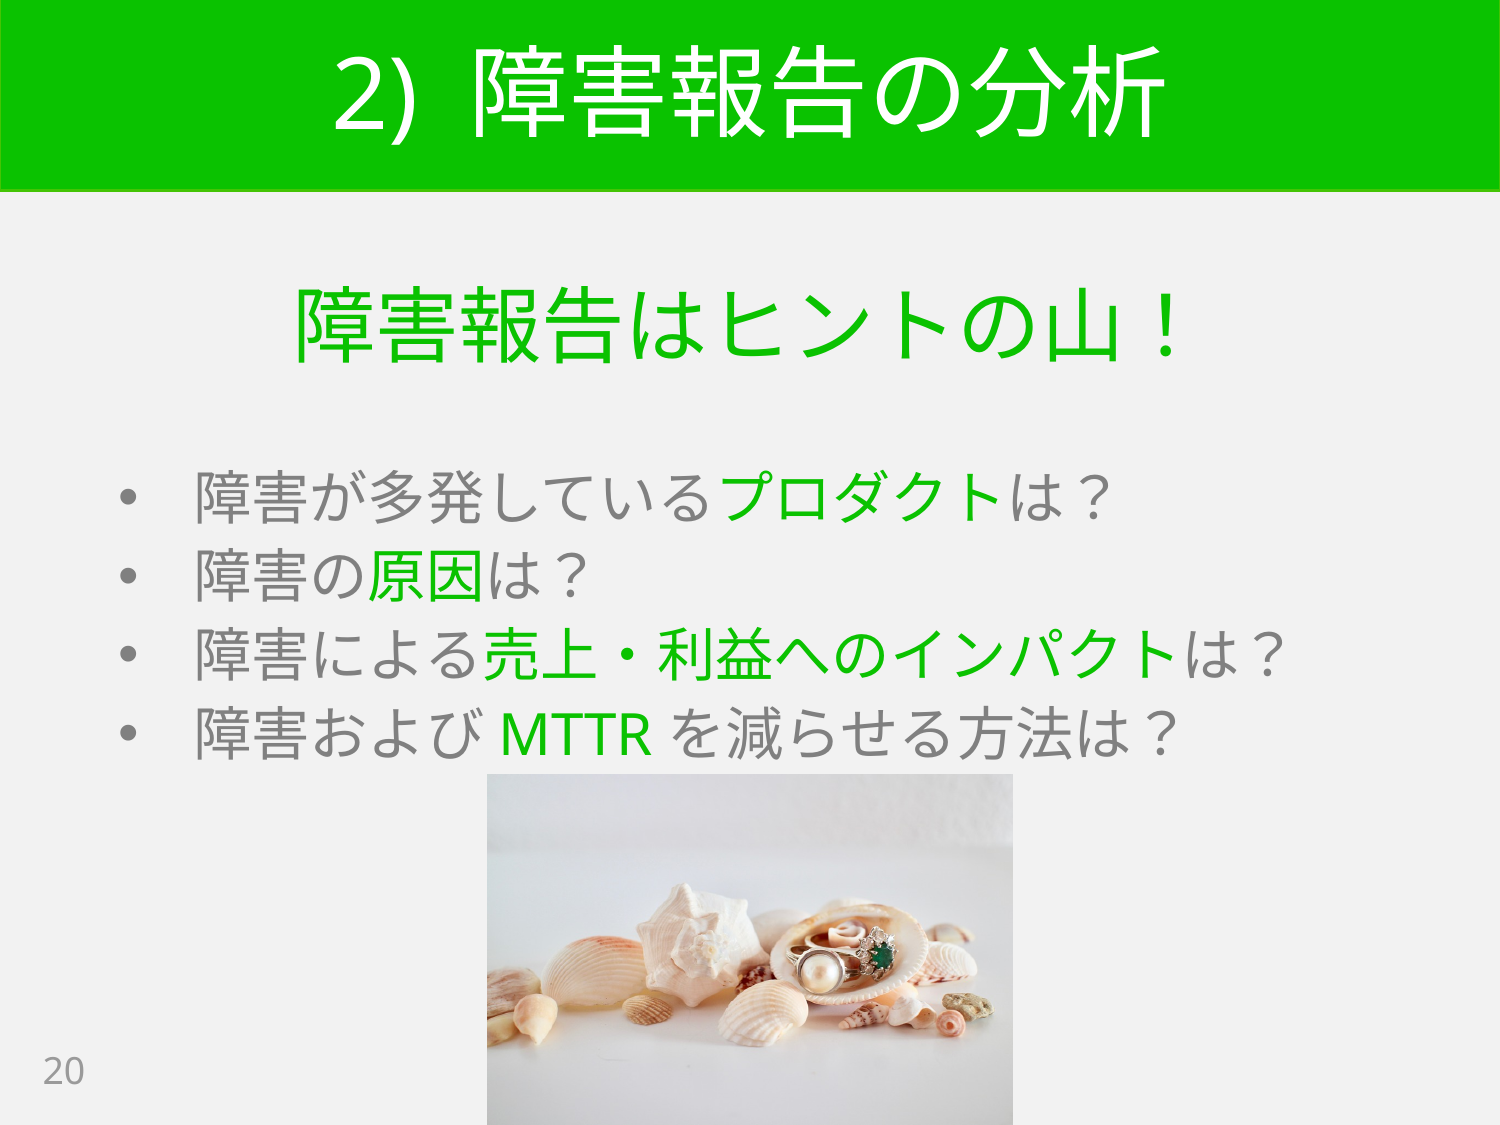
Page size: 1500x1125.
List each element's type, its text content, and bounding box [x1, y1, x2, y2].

title 2) 障害報告の分析 [0, 53, 1500, 140]
slide_number 20 [27, 1042, 146, 1102]
picture [487, 774, 1013, 1125]
list 障害報告はヒントの山！ 障害が多発しているプロダクトは？ 障害の原因は？ 障害による売上・利益へのインパクトは？ 障害およびMTTRを減らせる方法は？ [103, 277, 1397, 1000]
